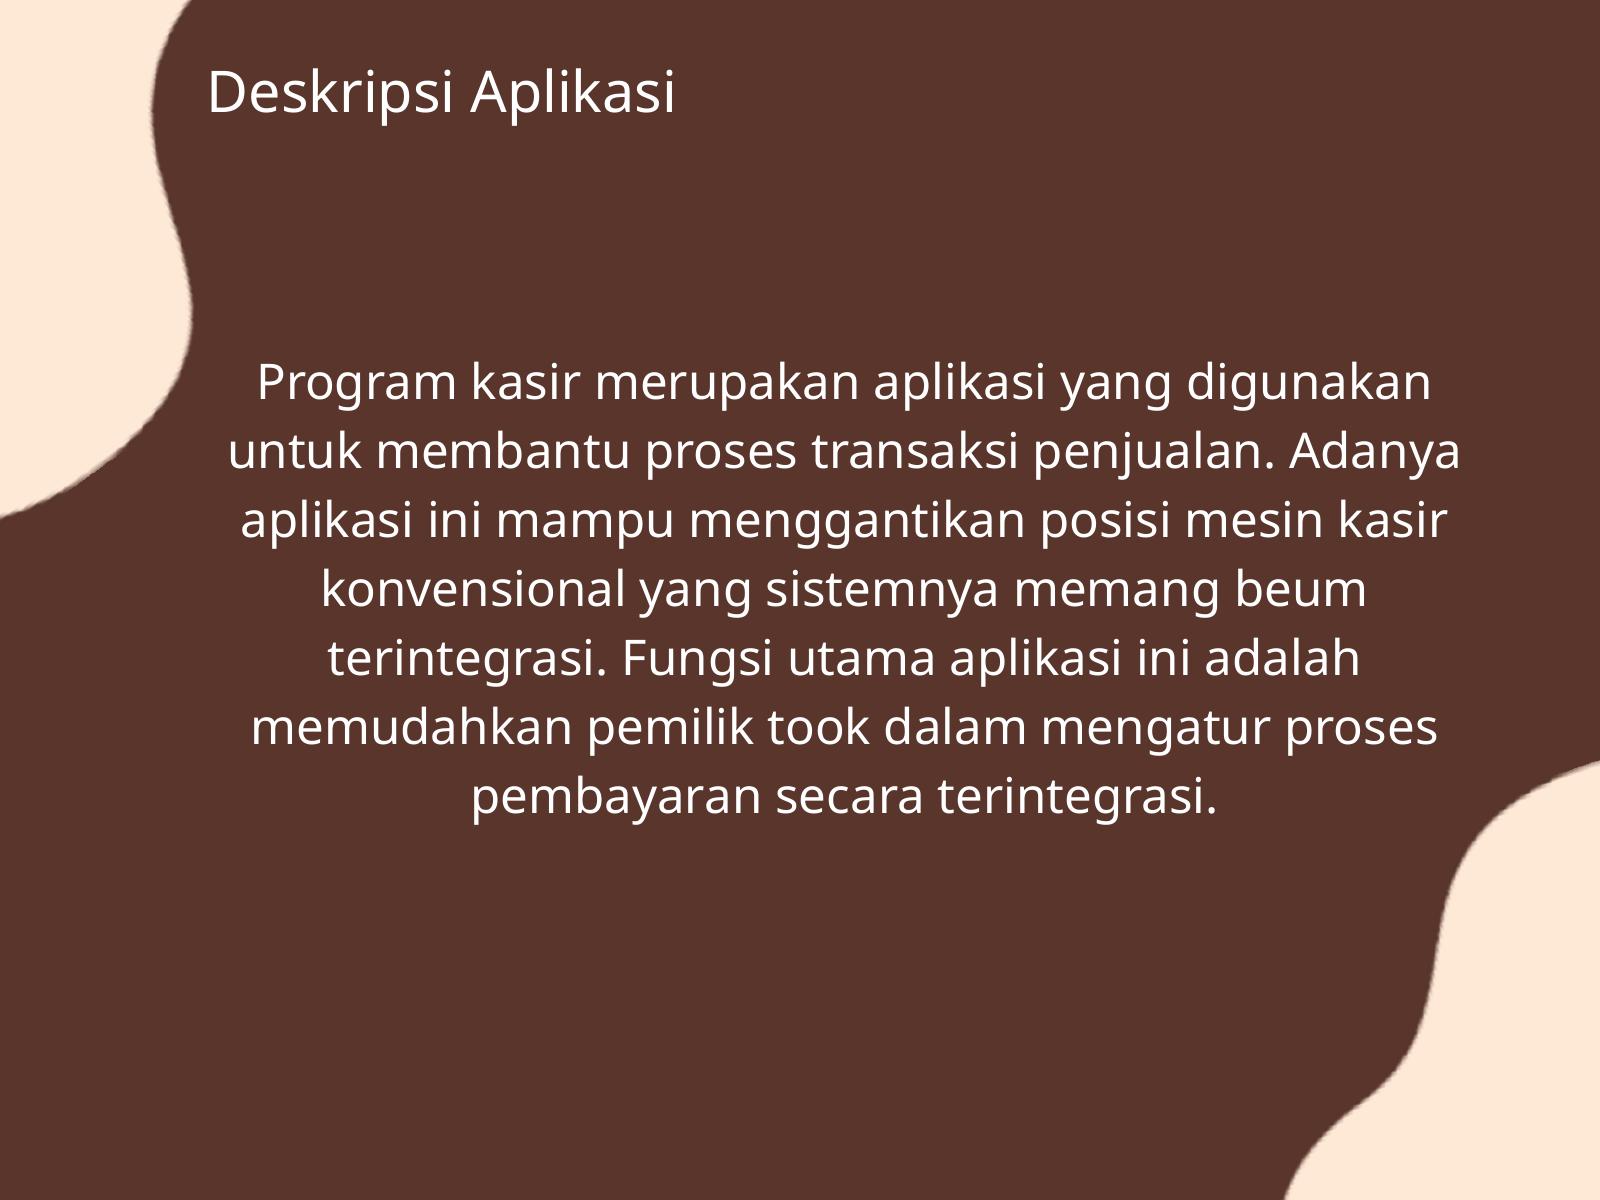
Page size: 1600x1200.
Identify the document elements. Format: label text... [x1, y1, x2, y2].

text_box Program kasir merupakan aplikasi yang digunakan untuk membantu proses transaksi penjualan. Adanya aplikasi ini mampu menggantikan posisi mesin kasir konvensional yang sistemnya memang beum terintegrasi. Fungsi utama aplikasi ini adalah memudahkan pemilik took dalam mengatur proses pembayaran secara terintegrasi. [186, 340, 1503, 892]
picture [0, 0, 442, 544]
picture [1164, 719, 1600, 1200]
text_box Deskripsi Aplikasi [282, 42, 698, 124]
